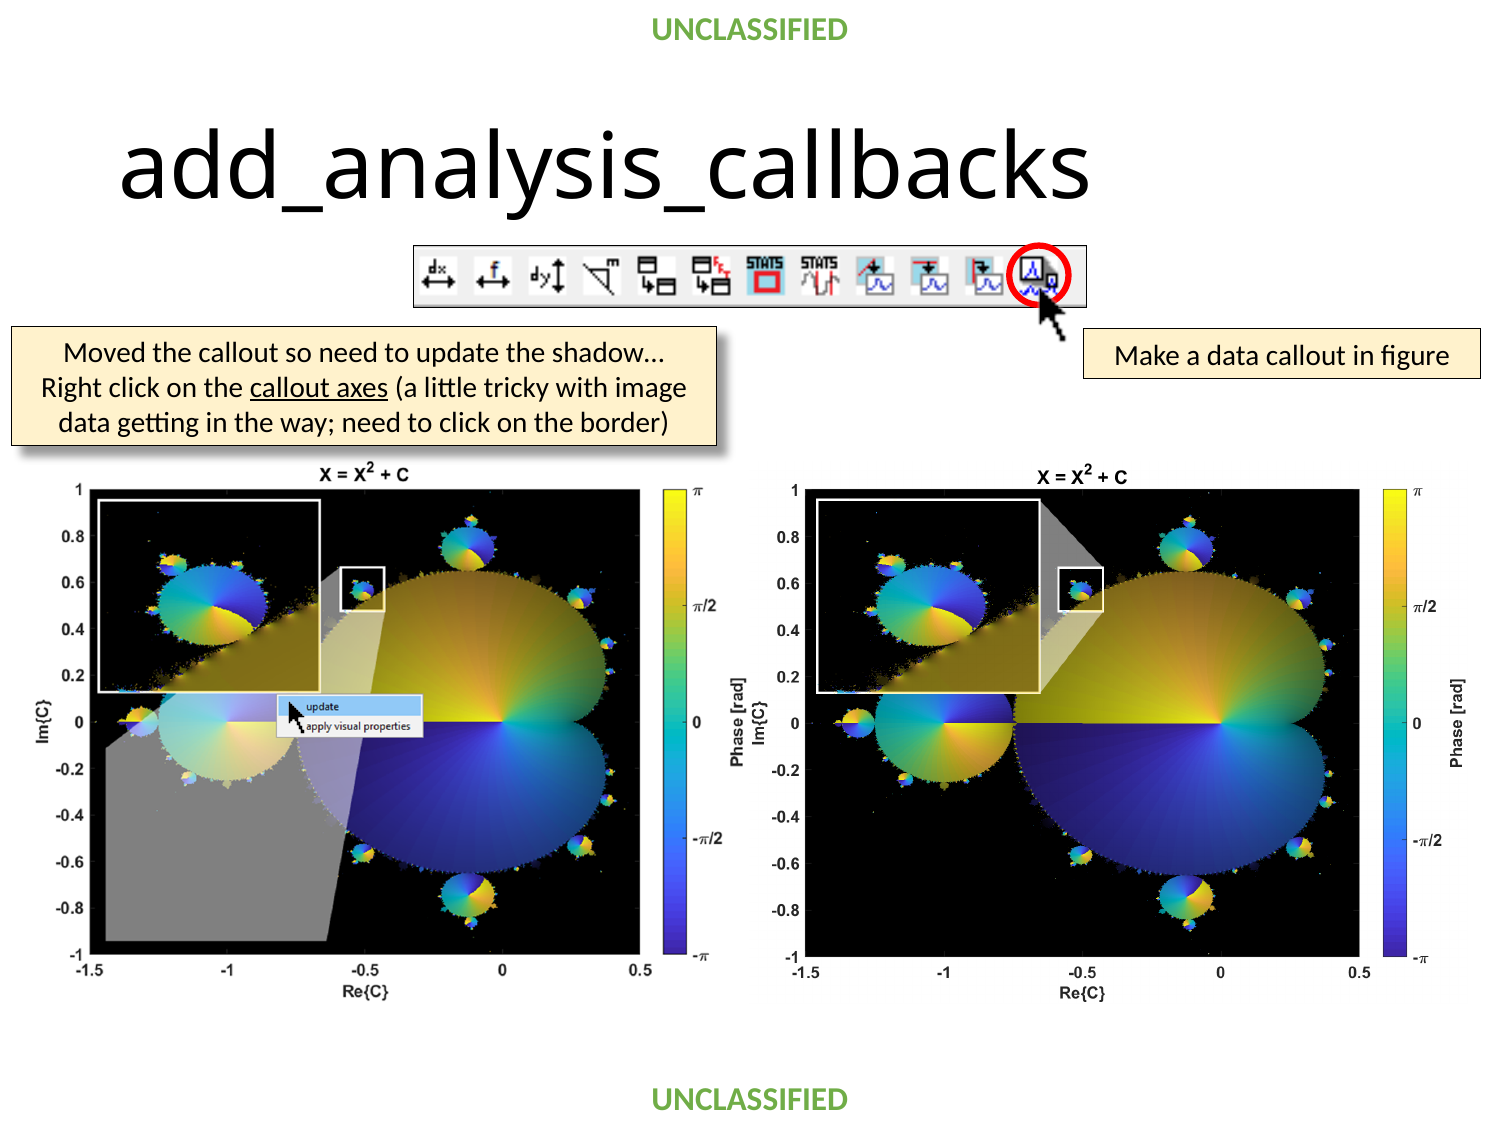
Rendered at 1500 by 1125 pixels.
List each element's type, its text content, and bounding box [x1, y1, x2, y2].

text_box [1009, 245, 1481, 380]
text_box Moved the callout so need to update the shadow… Right click on the callout axes (a little tricky with image data getting in the way; need to click on the border) [11, 326, 717, 446]
picture [413, 245, 1009, 308]
title add_analysis_callbacks [103, 59, 1397, 278]
picture [32, 461, 1468, 1004]
